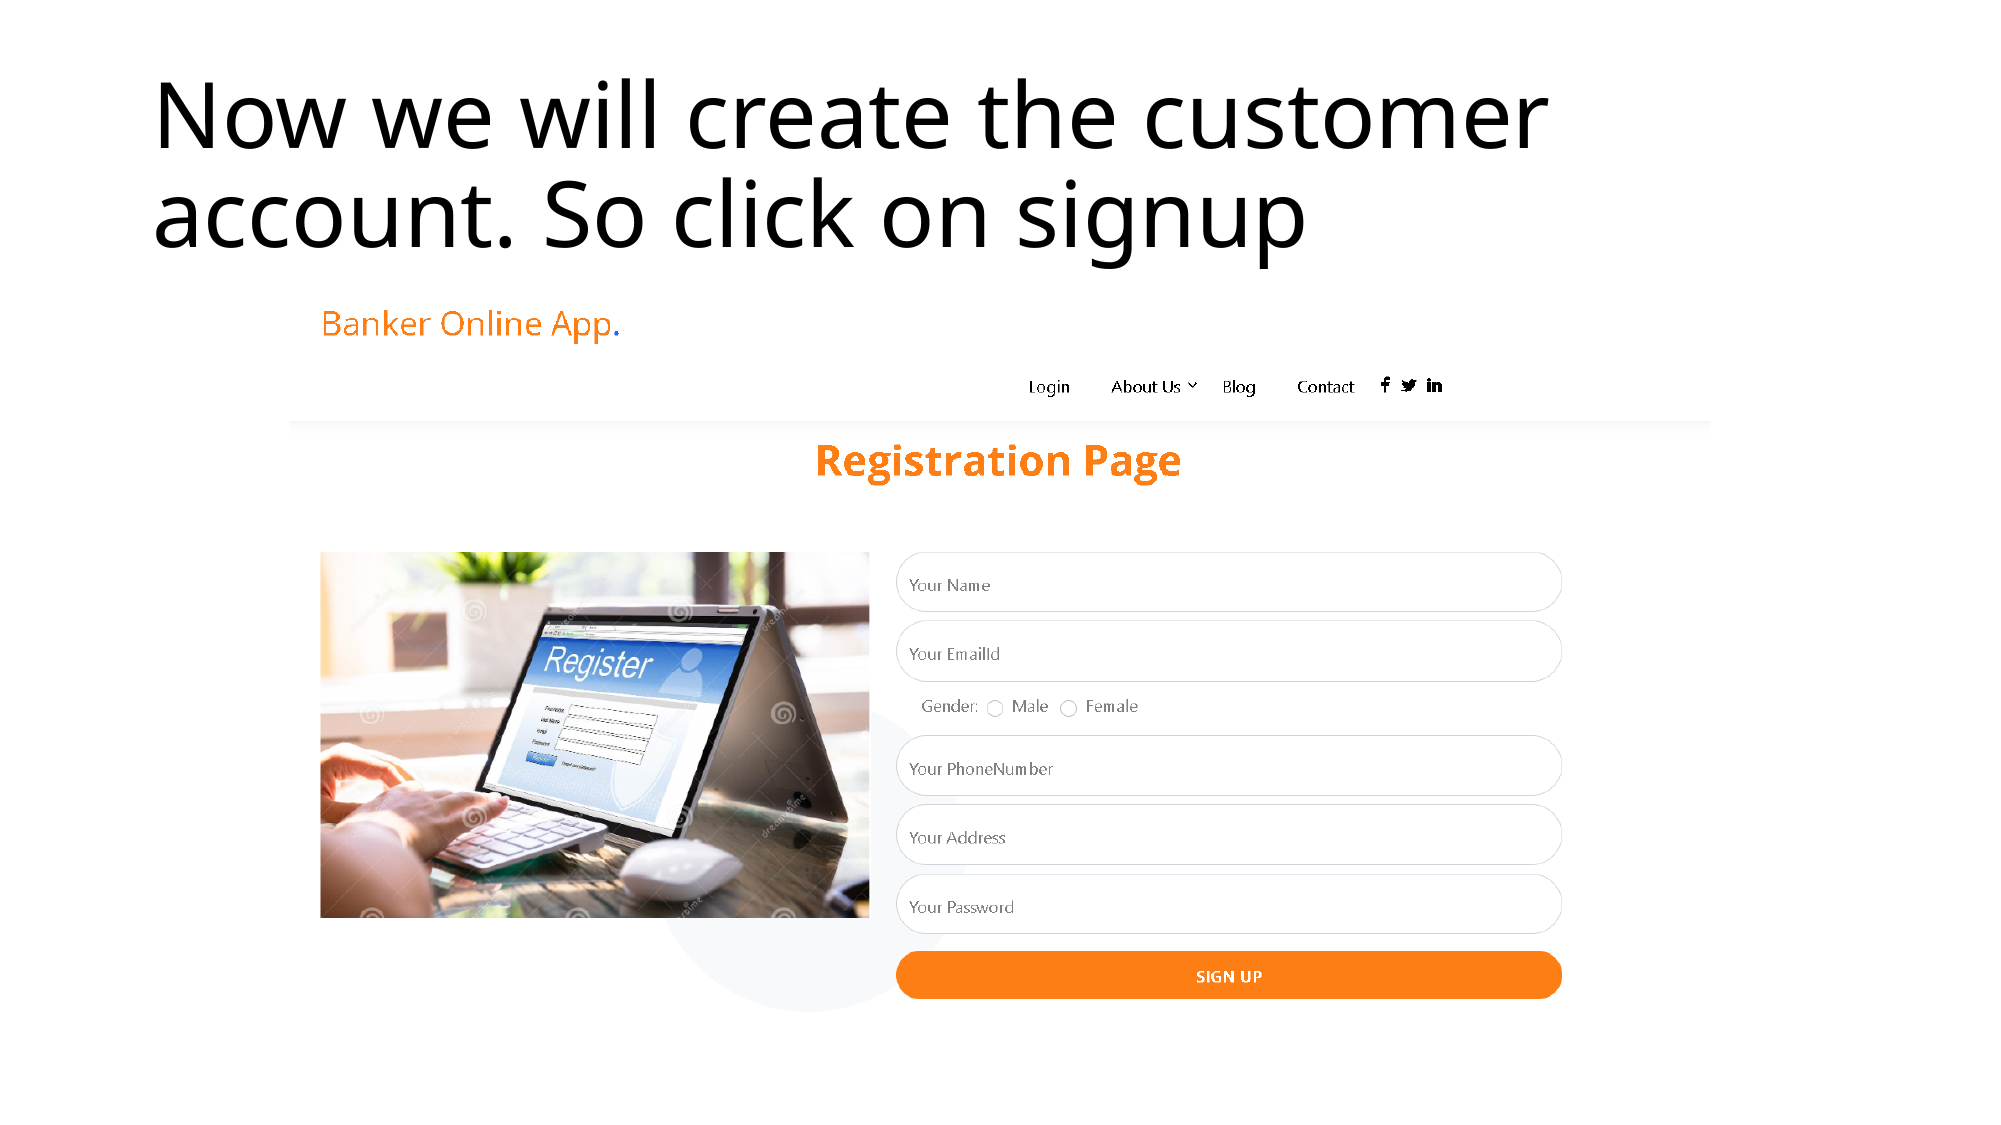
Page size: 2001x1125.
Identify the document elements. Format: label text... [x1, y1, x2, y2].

title Now we will create the customer account. So click on signup [137, 59, 1863, 278]
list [289, 299, 1711, 1014]
